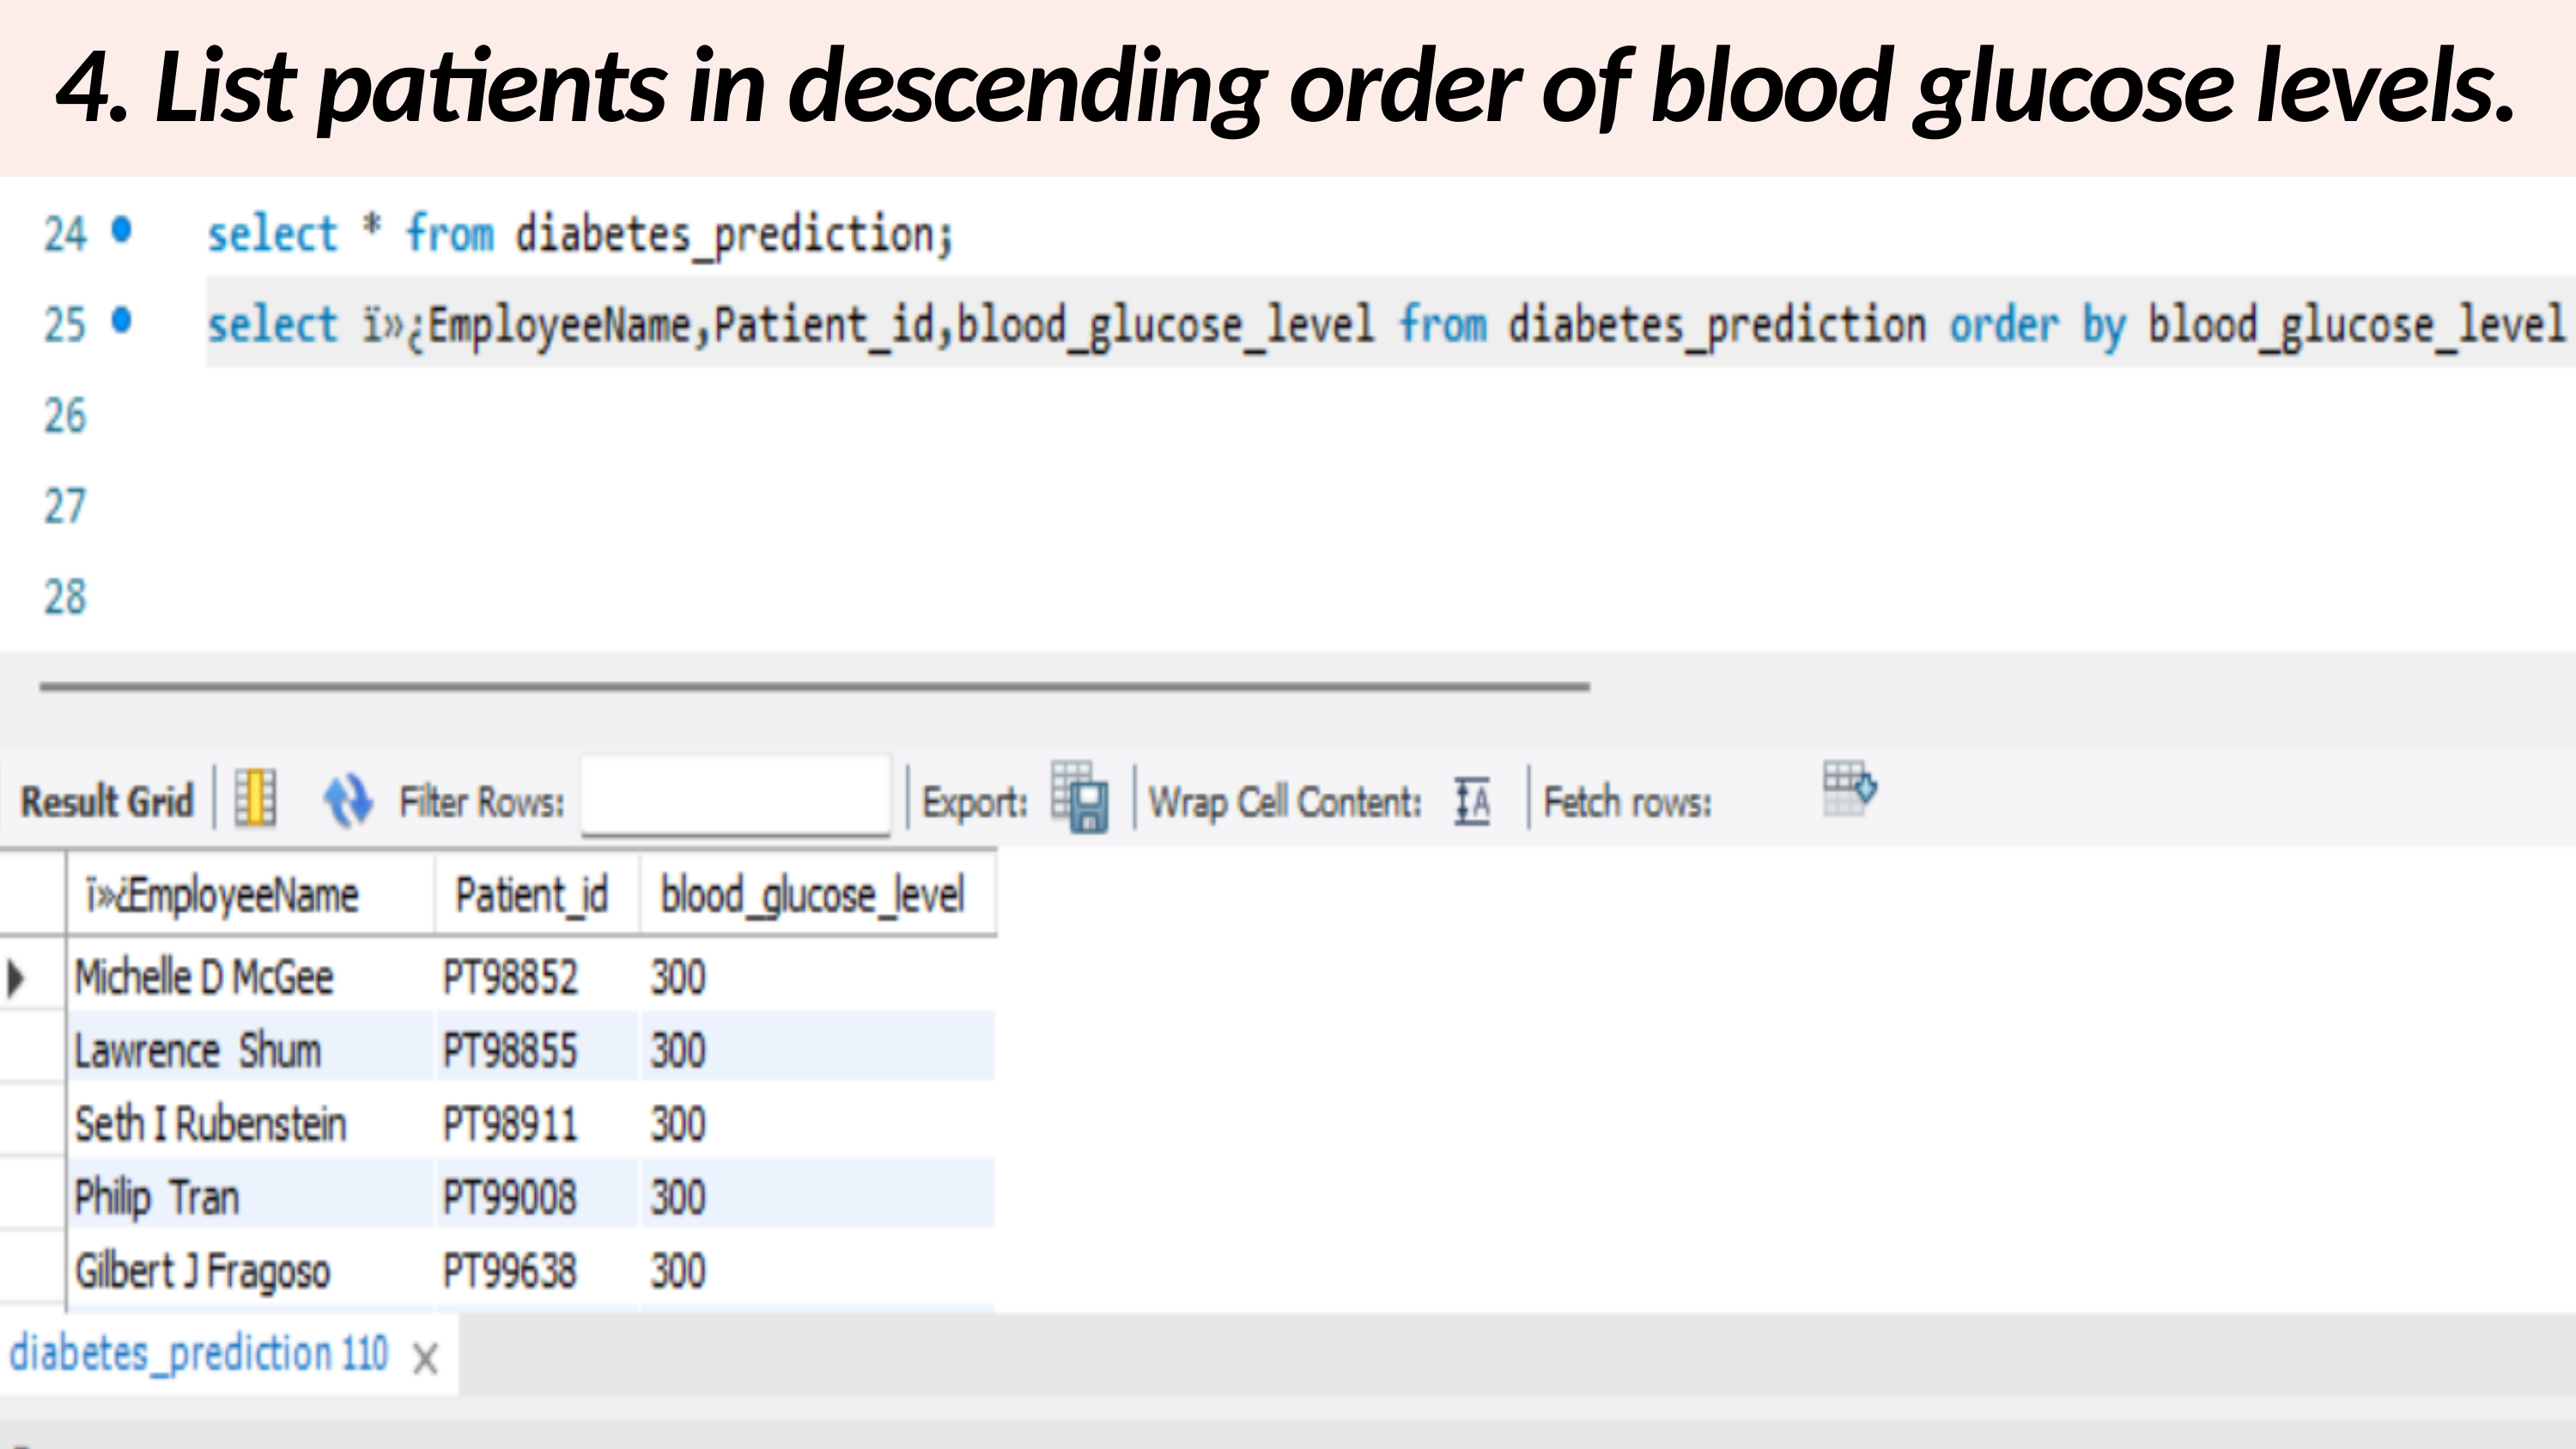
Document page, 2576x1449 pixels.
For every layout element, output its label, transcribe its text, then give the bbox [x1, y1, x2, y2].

title 4. List patients in descending order of blood glucose levels. [0, 0, 2576, 156]
picture [0, 177, 2576, 1449]
